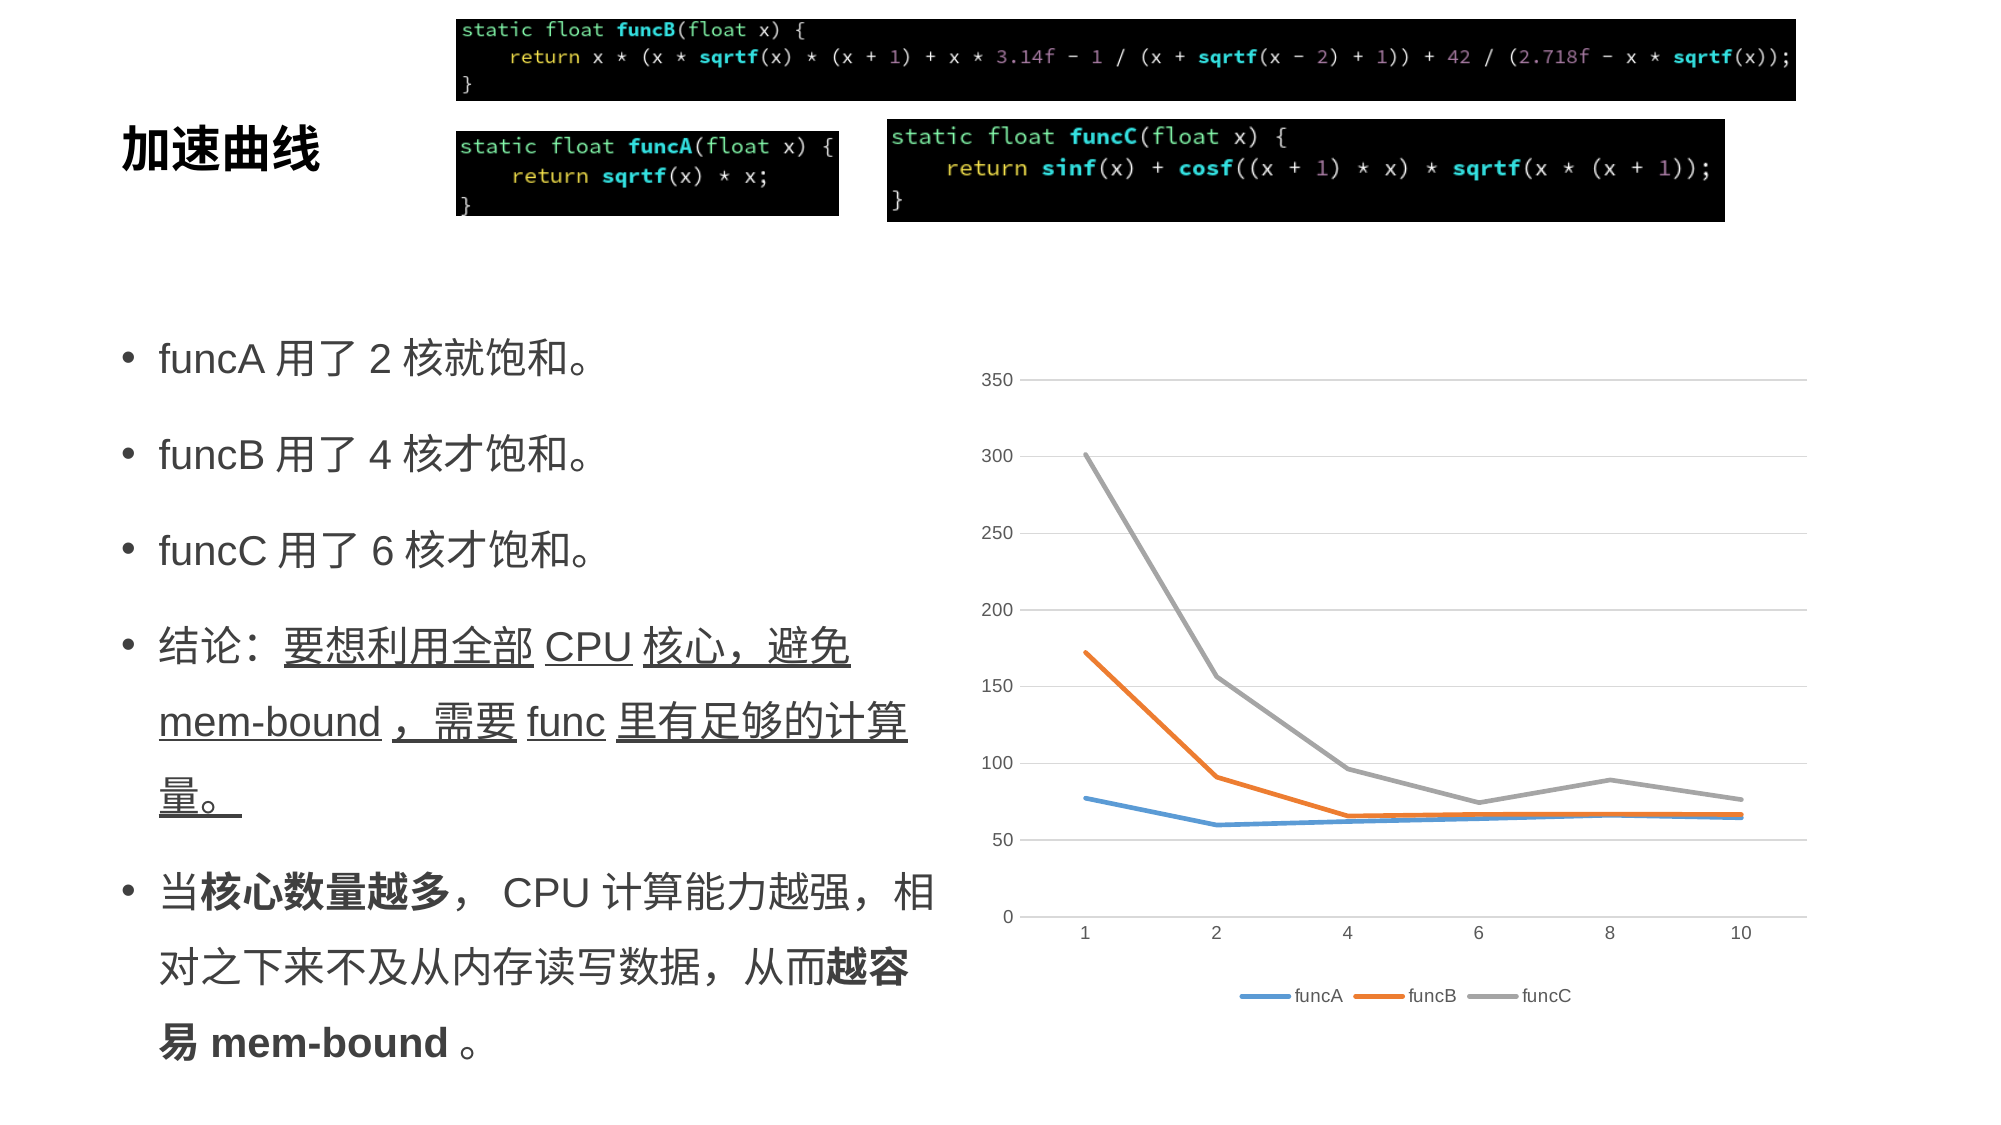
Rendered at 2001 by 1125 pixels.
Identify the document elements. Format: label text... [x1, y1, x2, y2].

list funcA用了2核就饱和。 funcB用了4核才饱和。 funcC用了6核才饱和。 结论：要想利用全部CPU核心，避免mem-bound，需要func里有足够的计算量。 当核心数量越多，CPU计算能力越强，相对之下来不及从内存读写数据，从而越容易mem-bound。 [106, 299, 957, 1014]
picture [887, 119, 1725, 222]
picture [456, 131, 839, 216]
chart [981, 299, 1832, 1014]
picture [456, 18, 1796, 101]
title 加速曲线 [106, 42, 1832, 260]
